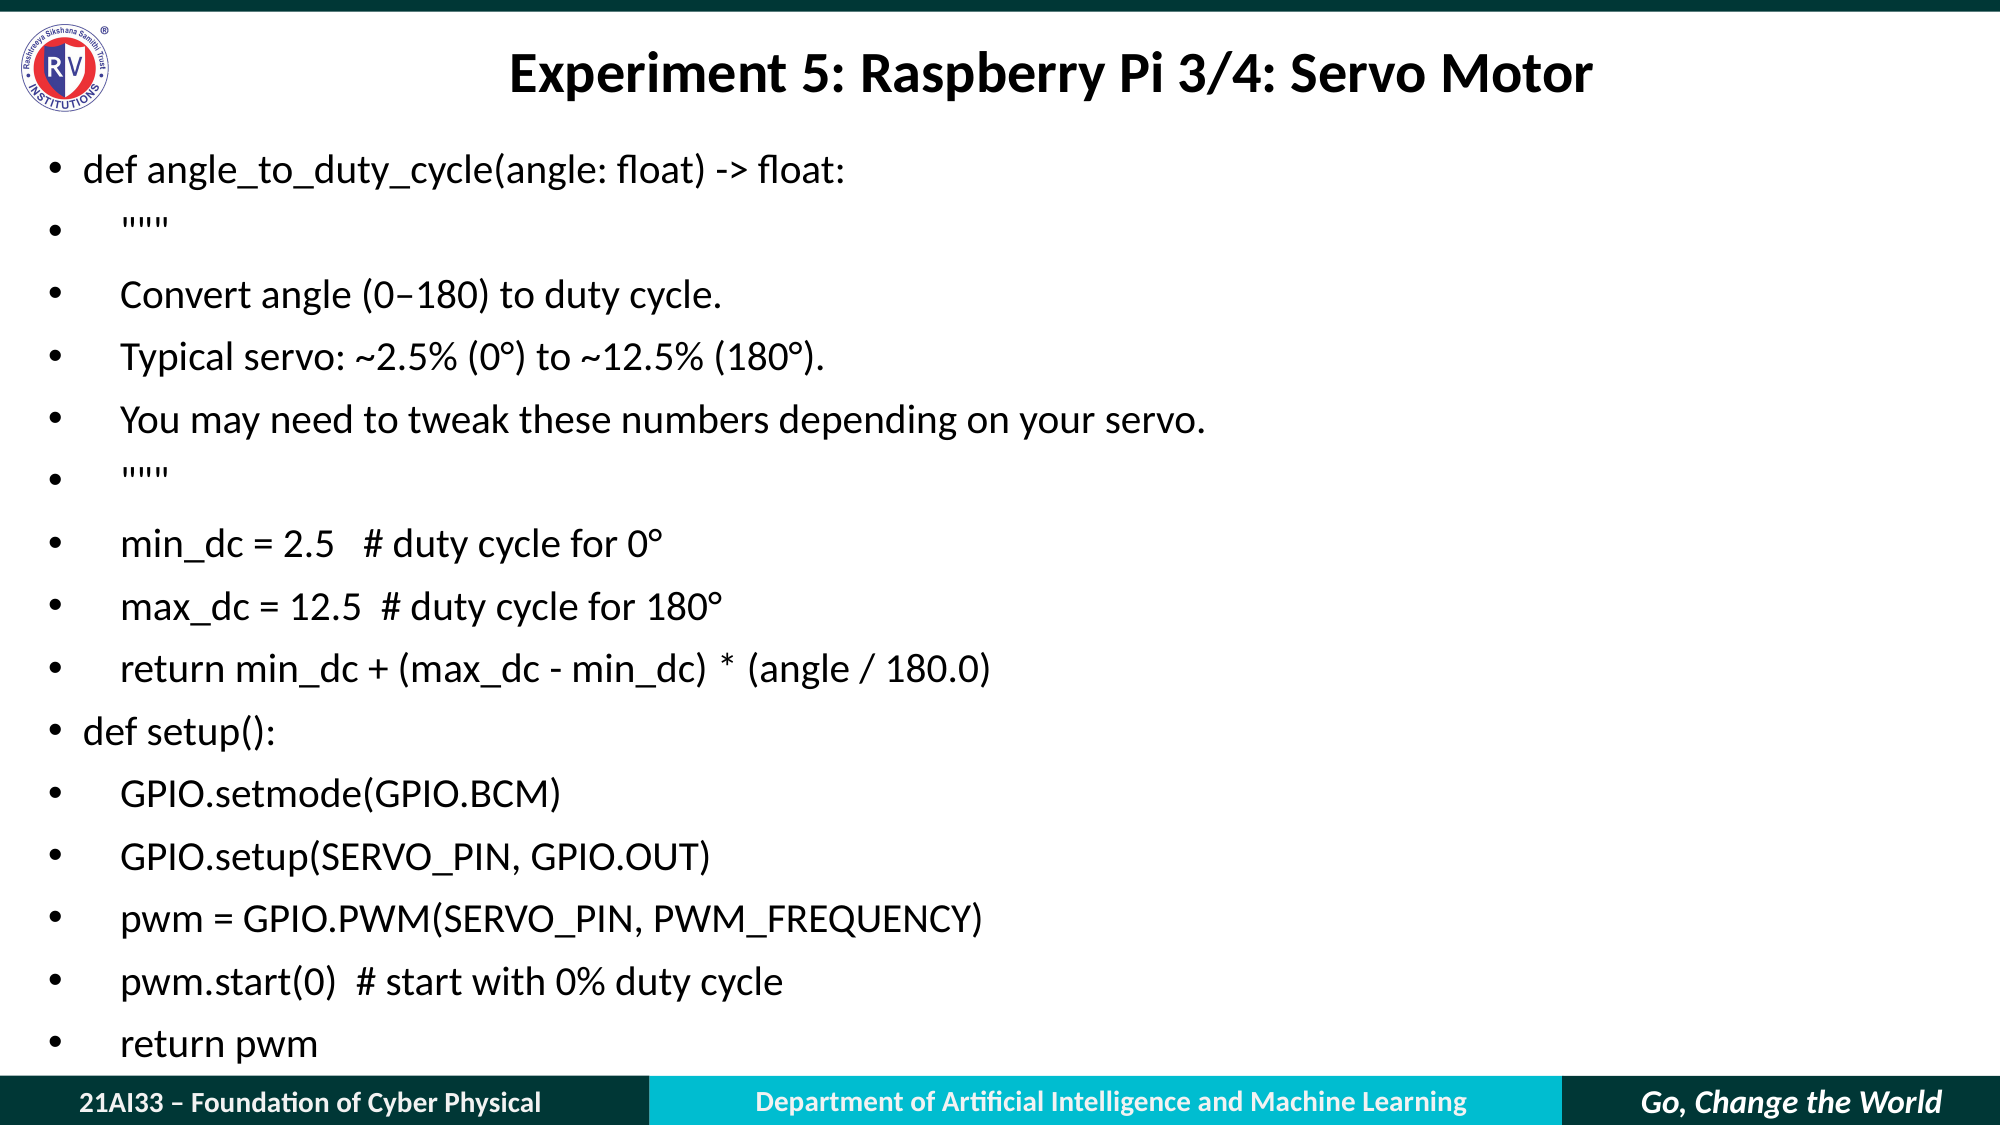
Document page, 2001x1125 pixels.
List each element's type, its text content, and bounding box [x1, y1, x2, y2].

picture [14, 17, 115, 118]
title Experiment 5: Raspberry Pi 3/4: Servo Motor [137, 24, 1967, 125]
list def angle_to_duty_cycle(angle: float) -> float: """ Convert angle (0–180) to duty cycle. Typical servo: ~2.5% (0°) to ~12.5% (180°). You may need to tweak these numbers depending on your servo. """ min_dc = 2.5 # duty cycle for 0° max_dc = 12.5 # duty cycle for 180° return min_dc + (max_dc - min_dc) * (angle / 180.0) def setup(): GPIO.setmode(GPIO.BCM) GPIO.setup(SERVO_PIN, GPIO.OUT) pwm = GPIO.PWM(SERVO_PIN, PWM_FREQUENCY) pwm.start(0) # start with 0% duty cycle return pwm [33, 140, 1967, 1075]
